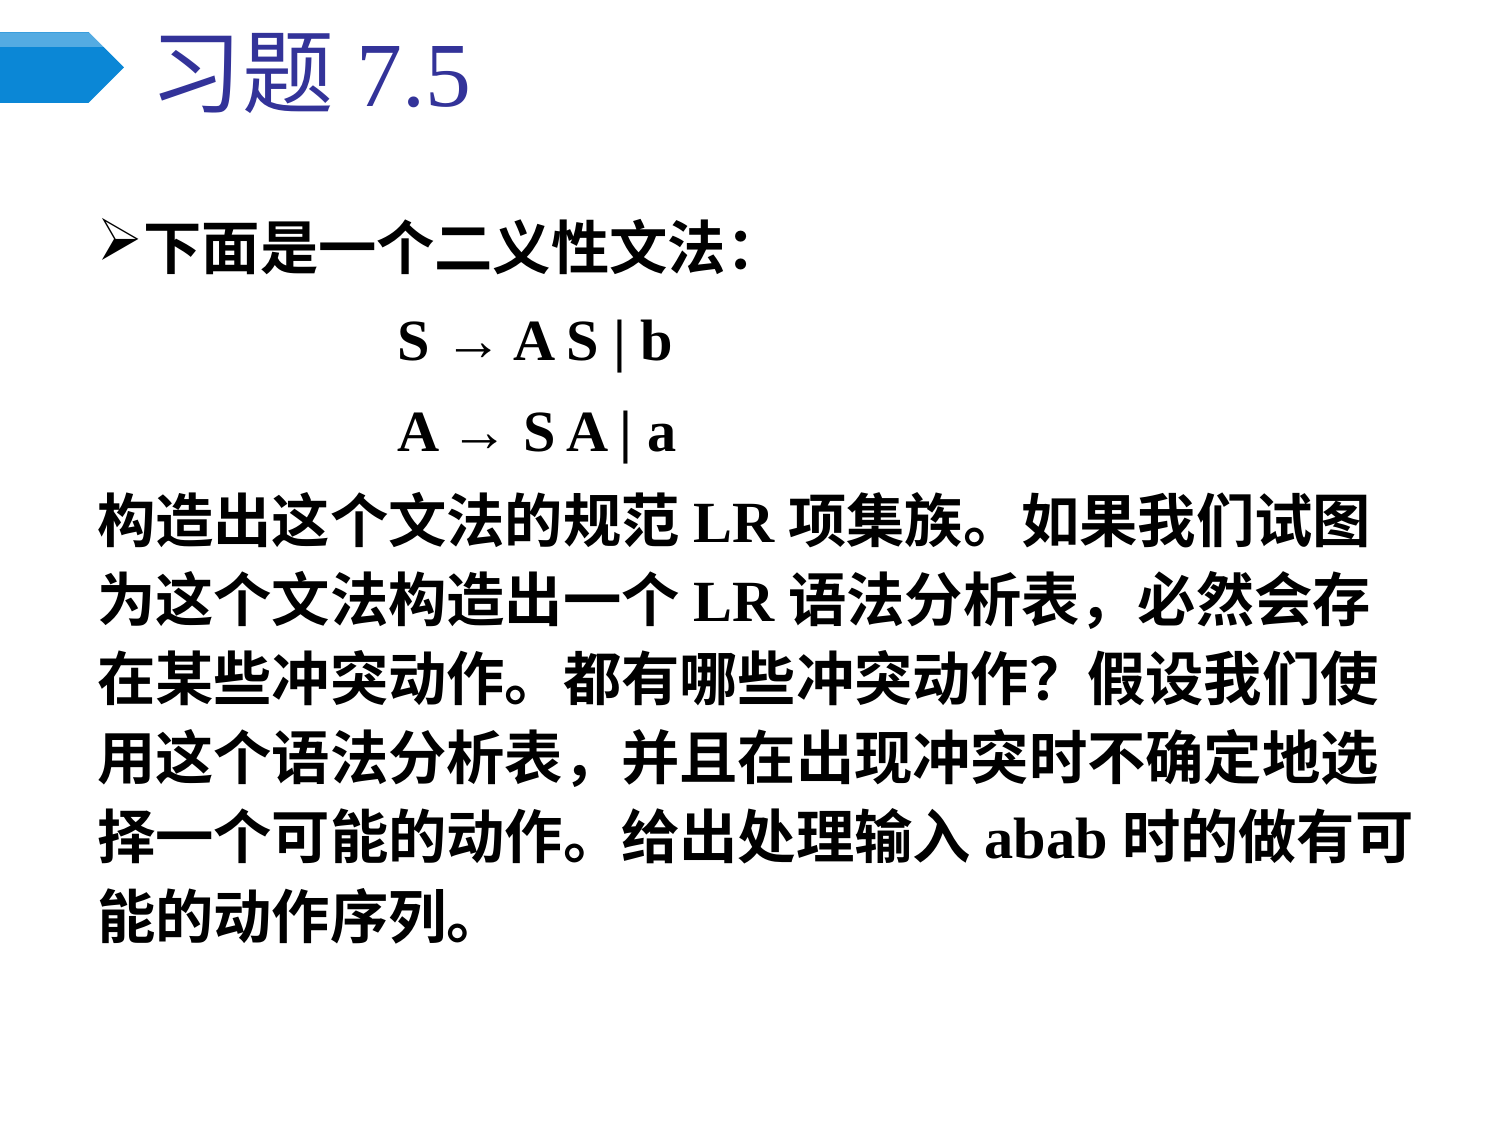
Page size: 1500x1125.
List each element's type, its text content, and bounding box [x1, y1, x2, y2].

list 下面是一个二义性文法： S → A S | b A → S A | a 构造出这个文法的规范LR项集族。如果我们试图为这个文法构造出一个LR语法分析表，必然会存在某些冲突动作。都有哪些冲突动作？假设我们使用这个语法分析表，并且在出现冲突时不确定地选择一个可能的动作。给出处理输入abab时的做有可能的动作序列。 [82, 194, 1430, 996]
title 习题7.5 [135, 26, 1468, 132]
